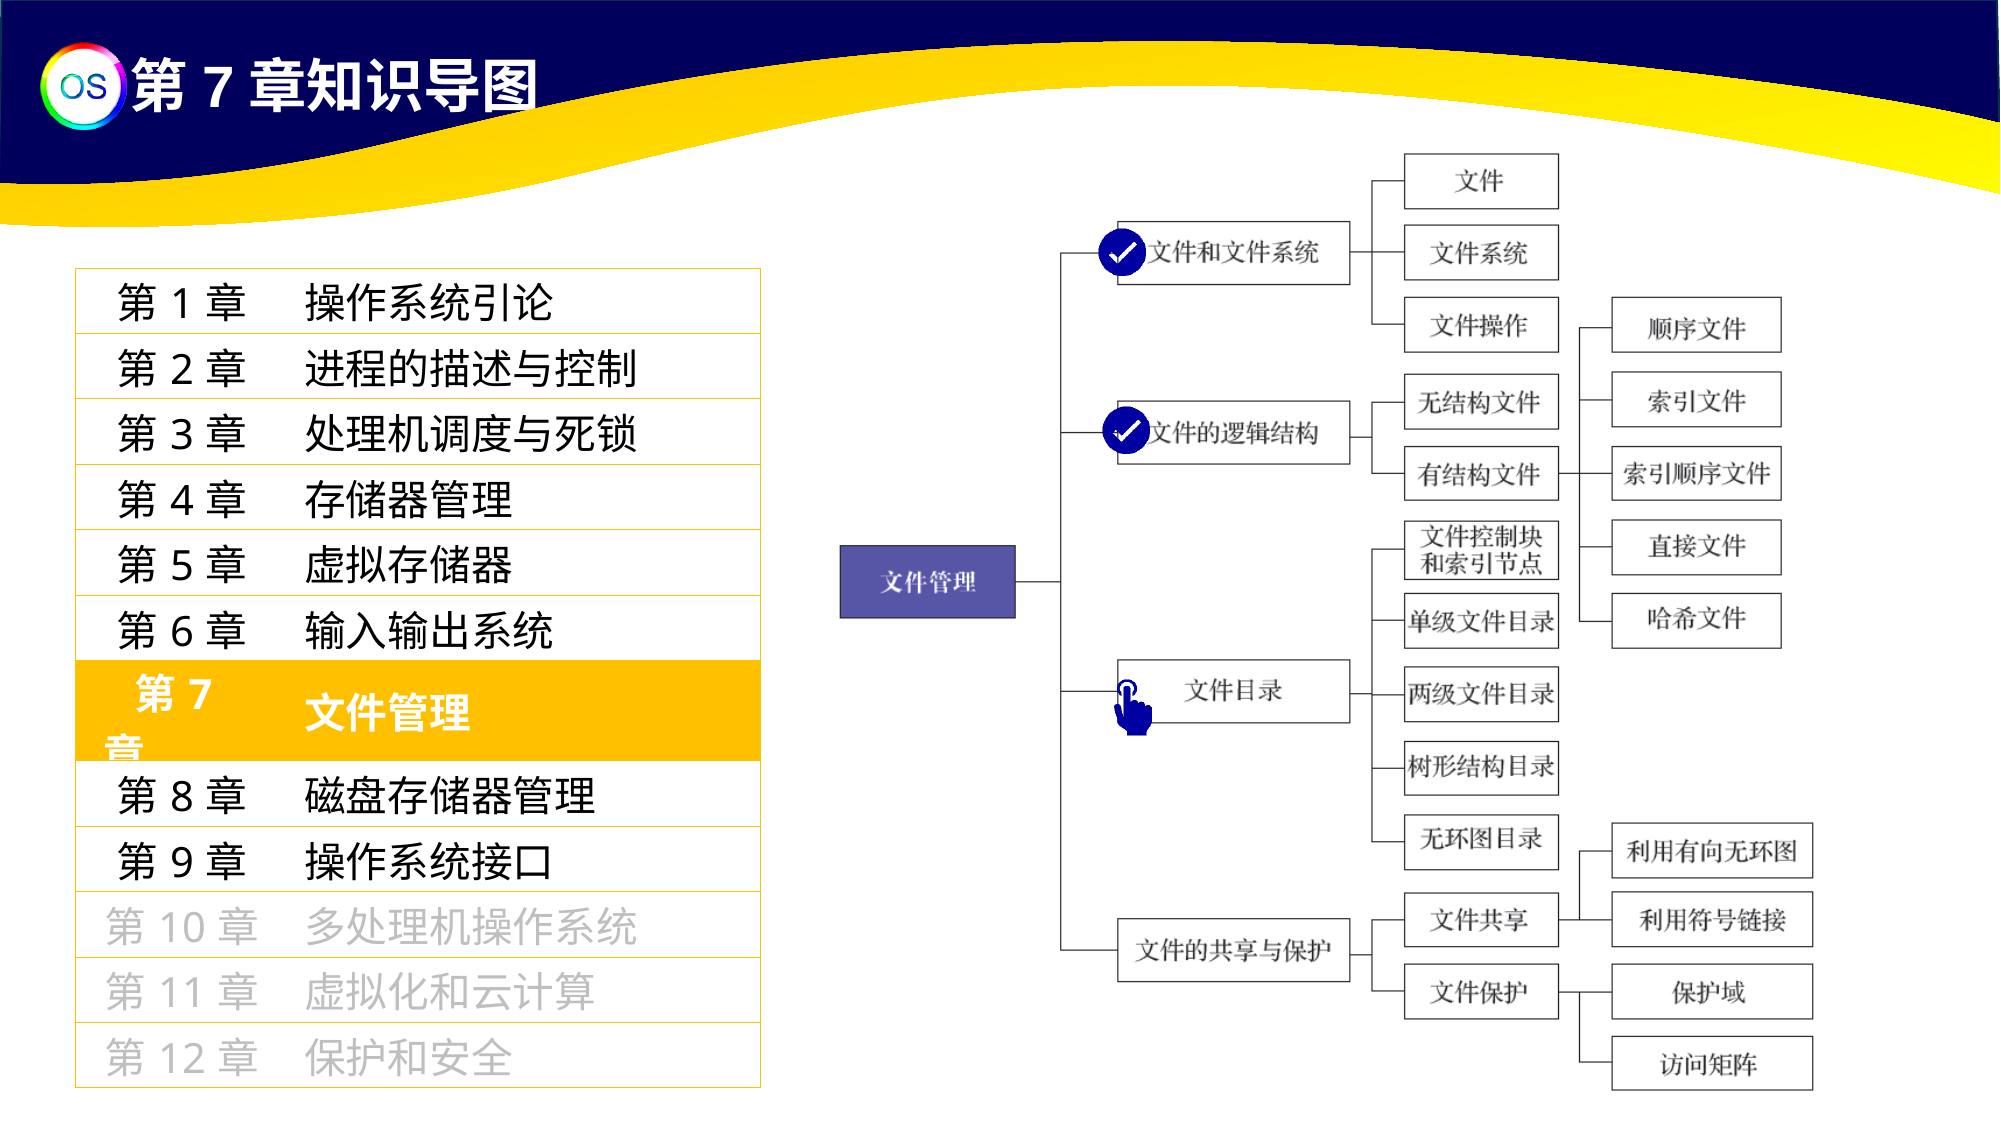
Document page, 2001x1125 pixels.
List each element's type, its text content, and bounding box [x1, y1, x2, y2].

table_cell 第8章 [76, 761, 276, 826]
table_cell 虚拟化和云计算 [276, 958, 760, 1022]
table_cell 保护和安全 [276, 1023, 760, 1087]
text_box [0, 0, 2000, 184]
table_header 第1章 [76, 269, 276, 333]
picture [40, 42, 127, 130]
table_cell 存储器管理 [276, 465, 760, 529]
table_cell 第3章 [76, 399, 276, 464]
text_box [0, 41, 2000, 227]
table_cell 第11章 [76, 958, 276, 1022]
table_cell 第4章 [76, 465, 276, 529]
table_cell 第10章 [76, 892, 276, 957]
table_cell 输入输出系统 [276, 596, 760, 660]
table_cell 第6章 [76, 596, 276, 660]
table_header 操作系统引论 [276, 269, 760, 333]
table_cell 第2章 [76, 334, 276, 398]
table_cell 第5章 [76, 530, 276, 595]
table_cell 操作系统接口 [276, 827, 760, 891]
table_cell 多处理机操作系统 [276, 892, 760, 957]
table_cell 文件管理 [276, 661, 760, 760]
text_box 第7章知识导图 [127, 42, 555, 127]
table_cell 磁盘存储器管理 [276, 761, 760, 826]
picture [813, 129, 1839, 1114]
table_cell 虚拟存储器 [276, 530, 760, 595]
table_cell 处理机调度与死锁 [276, 399, 760, 464]
table_cell 第7章 [76, 661, 276, 760]
table_cell 第9章 [76, 827, 276, 891]
table_cell 进程的描述与控制 [276, 334, 760, 398]
table_cell 第12章 [76, 1023, 276, 1087]
